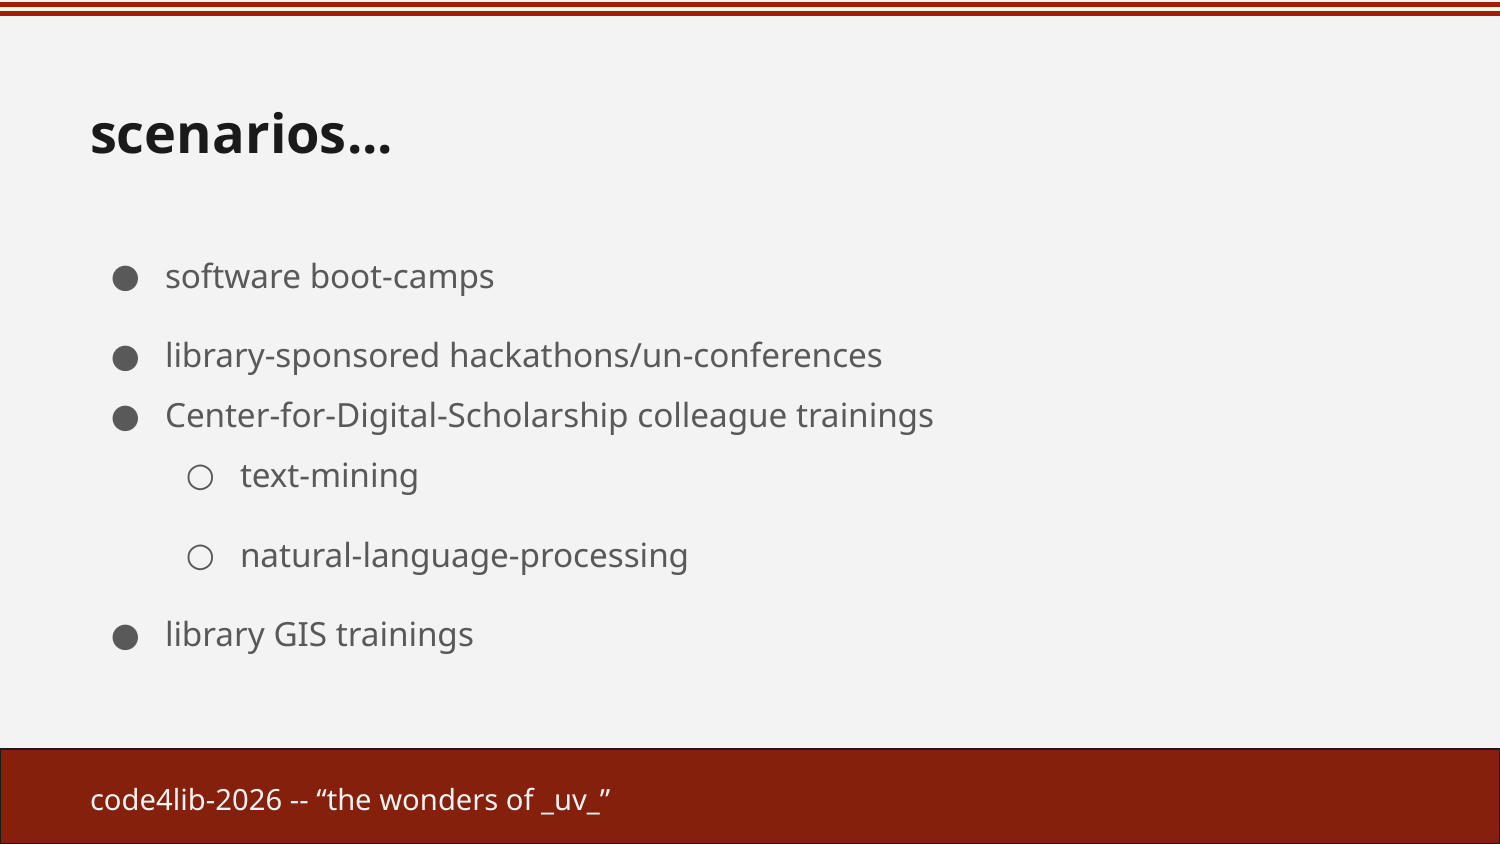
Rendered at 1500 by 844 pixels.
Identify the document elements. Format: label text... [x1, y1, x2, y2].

title scenarios... [75, 75, 1337, 200]
subtitle software boot-camps library-sponsored hackathons/un-conferences Center-for-Digital-Scholarship colleague trainings text-mining natural-language-processing library GIS trainings [75, 200, 1381, 697]
